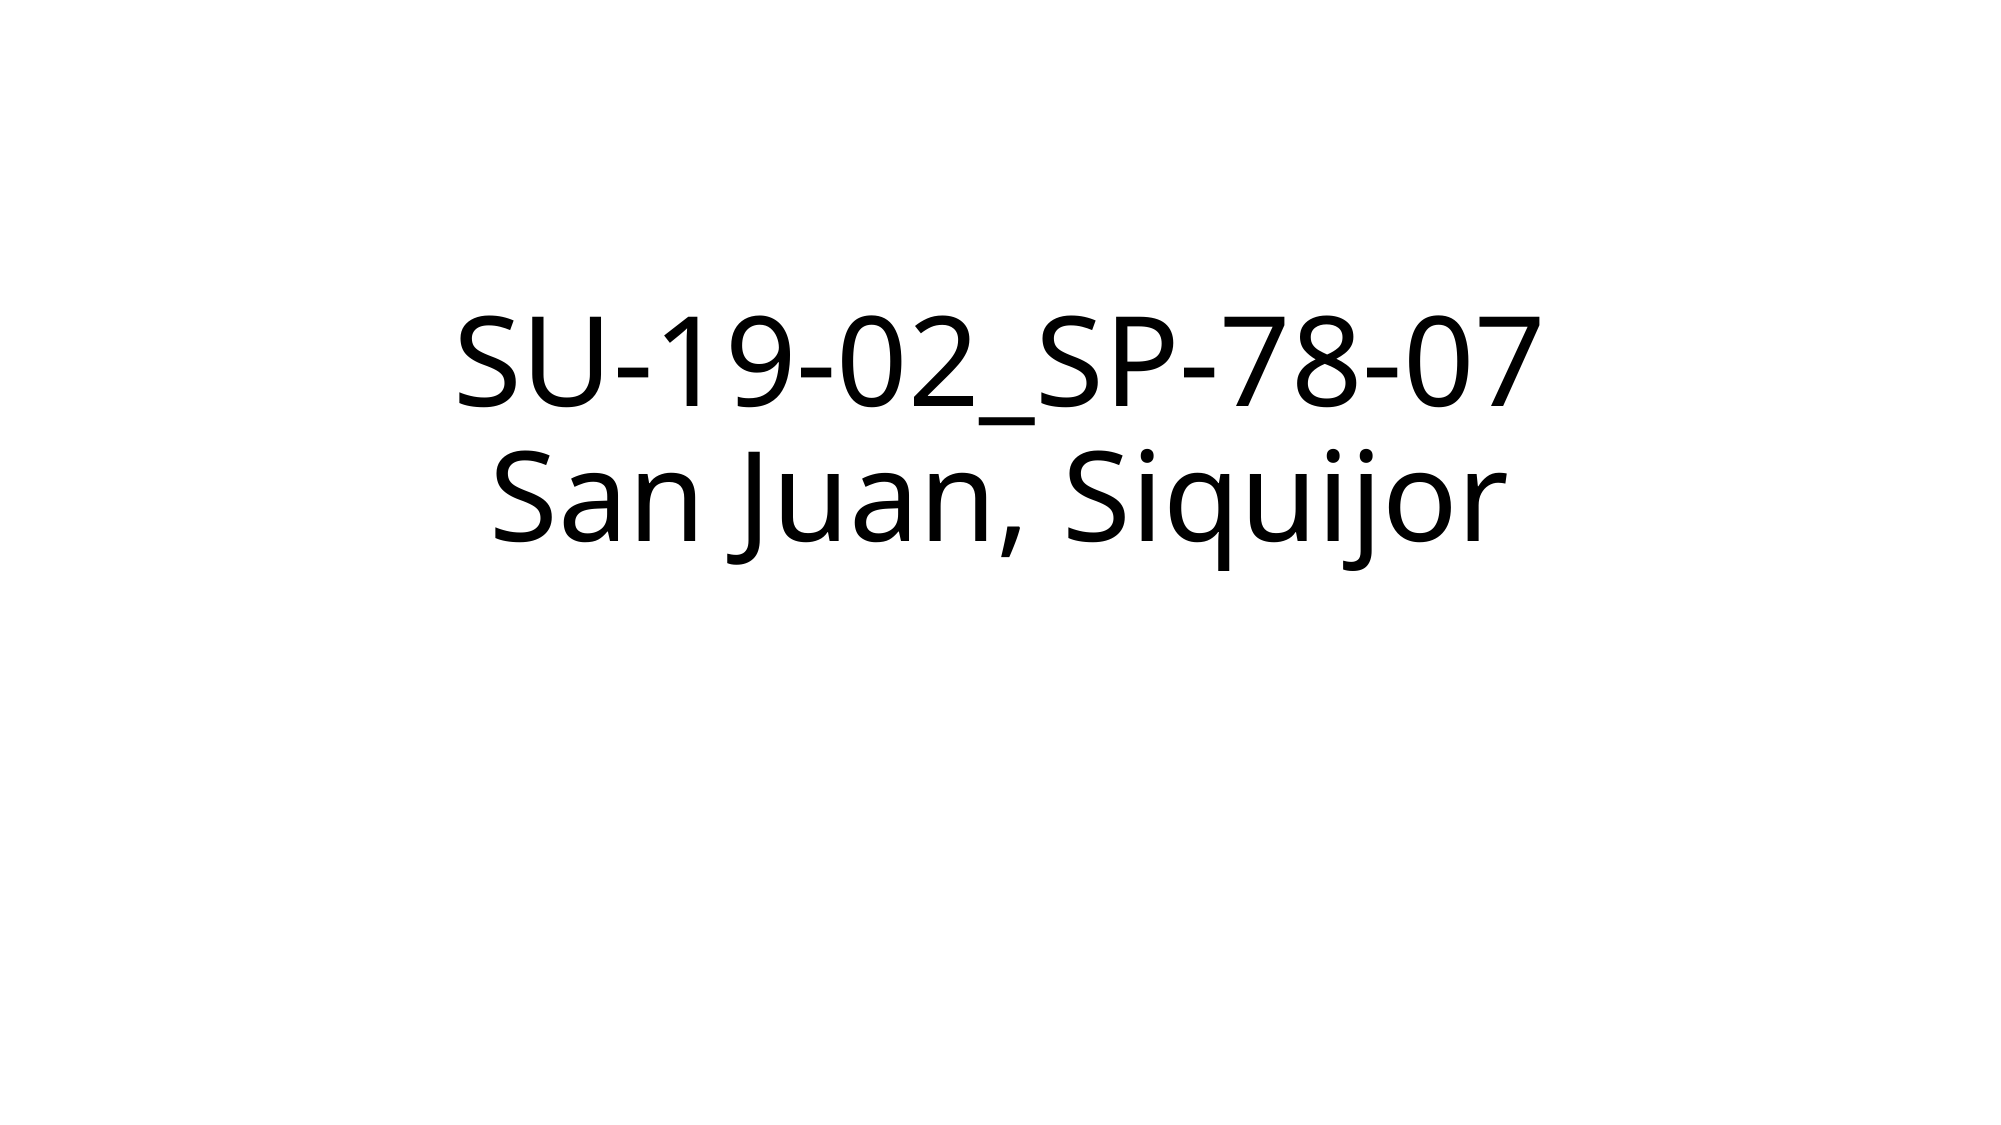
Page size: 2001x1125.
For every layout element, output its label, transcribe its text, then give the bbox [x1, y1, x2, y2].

title SU-19-02_SP-78-07 San Juan, Siquijor [249, 184, 1750, 576]
